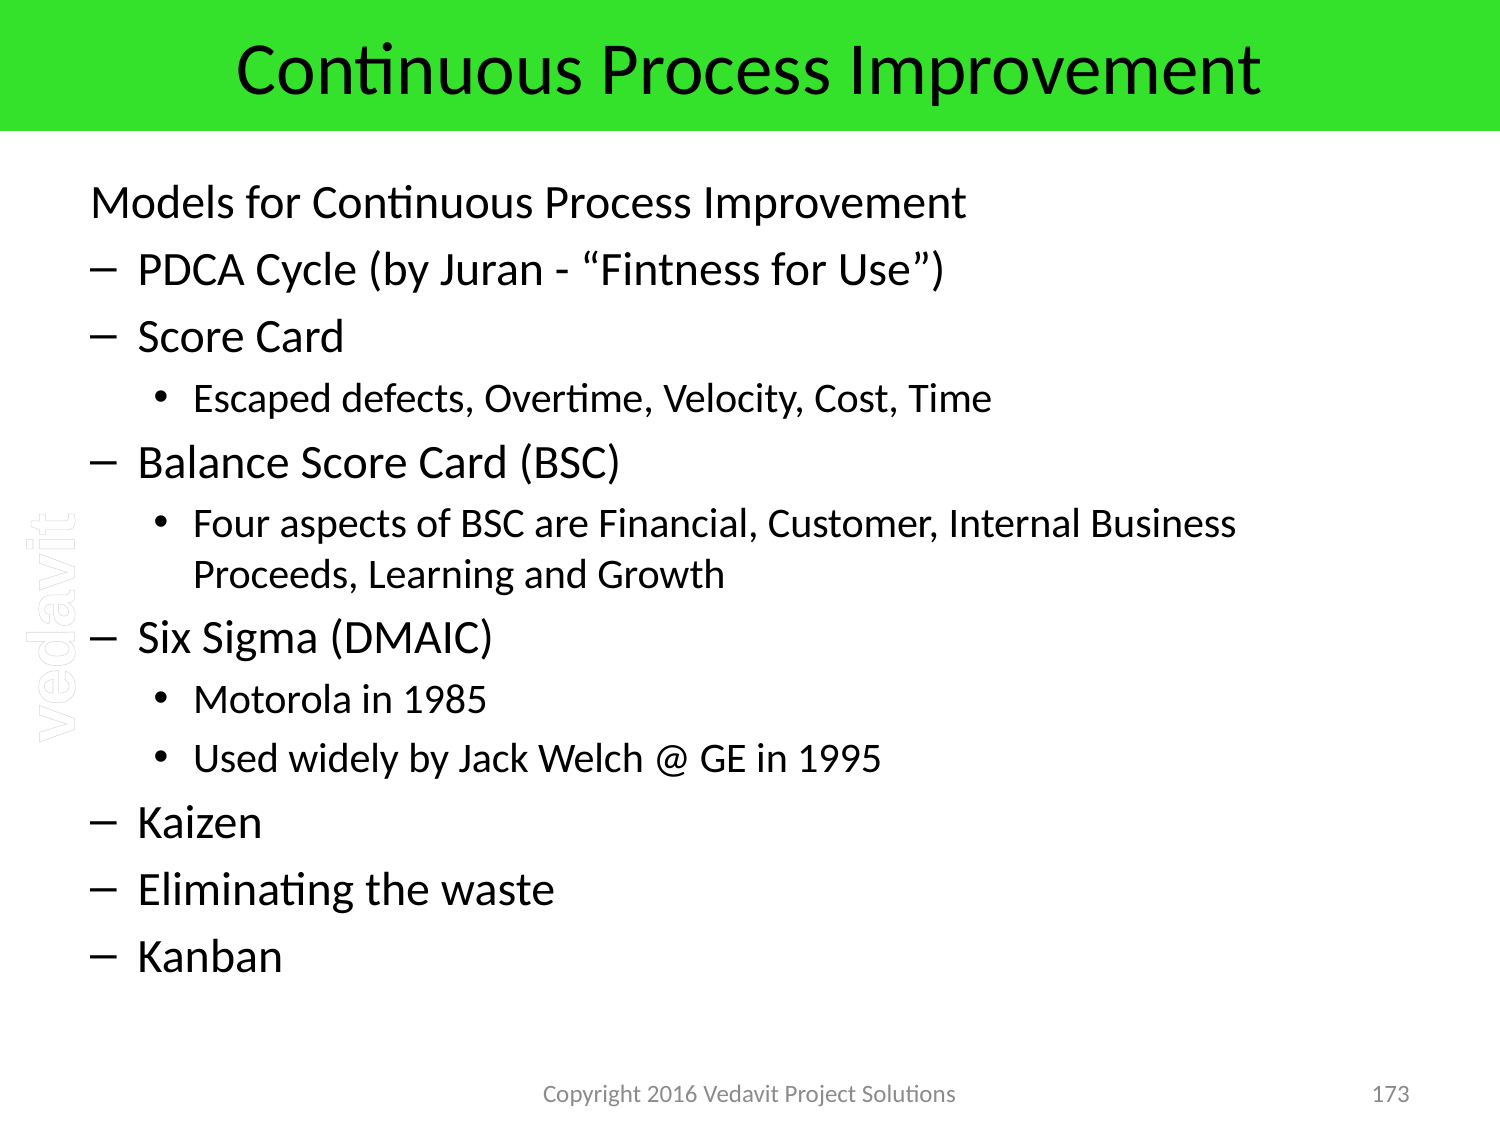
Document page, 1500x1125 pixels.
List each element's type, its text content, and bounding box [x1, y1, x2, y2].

footer Copyright 2016 Vedavit Project Solutions [512, 1062, 988, 1123]
slide_number 173 [1074, 1062, 1425, 1123]
title Continuous Process Improvement [0, 0, 1500, 131]
list Models for Continuous Process Improvement PDCA Cycle (by Juran - “Fintness for Use”) Score Card Escaped defects, Overtime, Velocity, Cost, Time Balance Score Card (BSC) Four aspects of BSC are Financial, Customer, Internal Business Proceeds, Learning and Growth Six Sigma (DMAIC) Motorola in 1985 Used widely by Jack Welch @ GE in 1995 Kaizen Eliminating the waste Kanban [75, 162, 1425, 1000]
